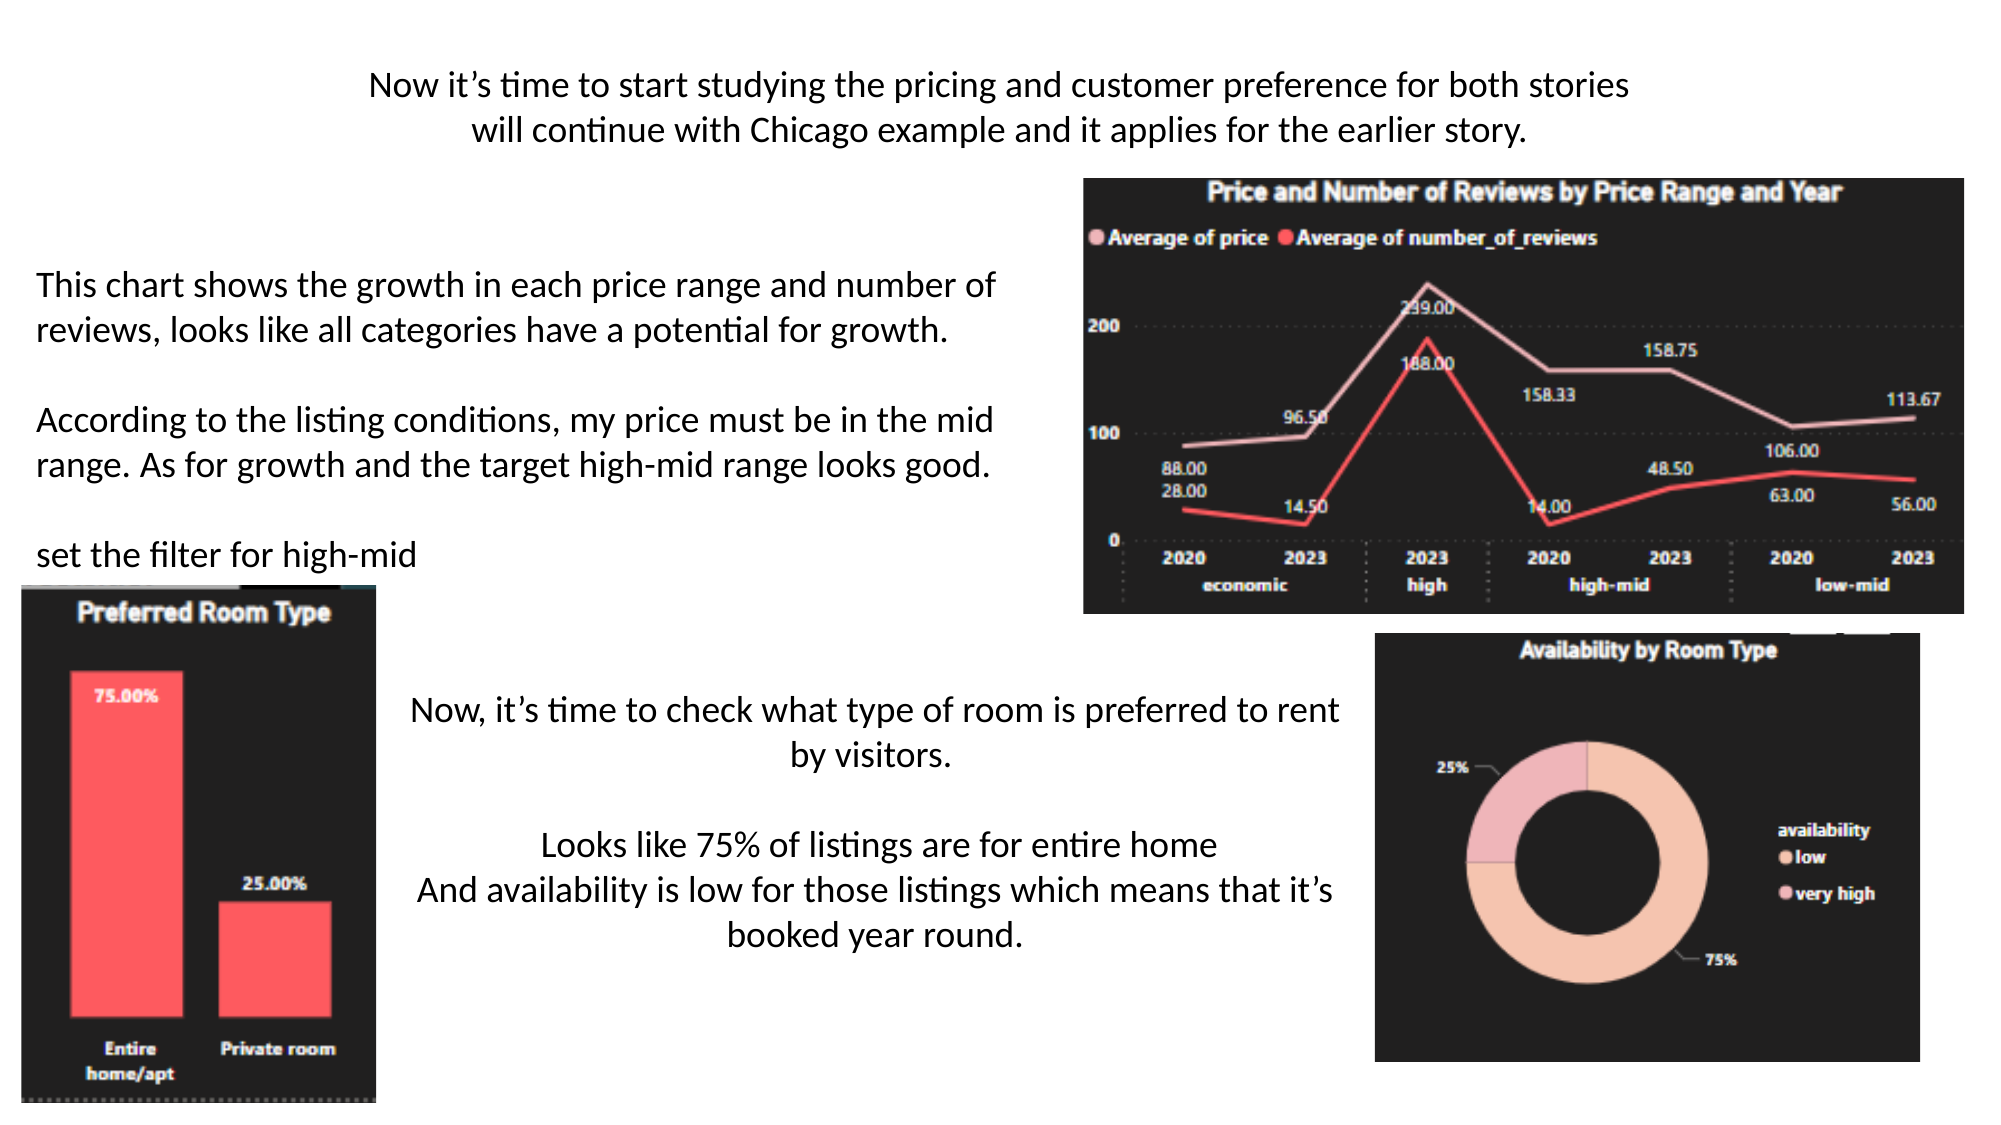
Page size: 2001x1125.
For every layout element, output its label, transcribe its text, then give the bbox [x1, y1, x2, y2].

text_box This chart shows the growth in each price range and number of reviews, looks like all categories have a potential for growth. According to the listing conditions, my price must be in the mid range. As for growth and the target high-mid range looks good. set the filter for high-mid [21, 252, 1083, 583]
picture [1083, 178, 1965, 614]
picture [1374, 633, 1921, 1062]
picture [21, 585, 377, 1103]
text_box Now it’s time to start studying the pricing and customer preference for both stories will continue with Chicago example and it applies for the earlier story. [0, 52, 2000, 158]
text_box Now, it’s time to check what type of room is preferred to rent by visitors. Looks like 75% of listings are for entire home And availability is low for those listings which means that it’s booked year round. [377, 677, 1374, 1008]
